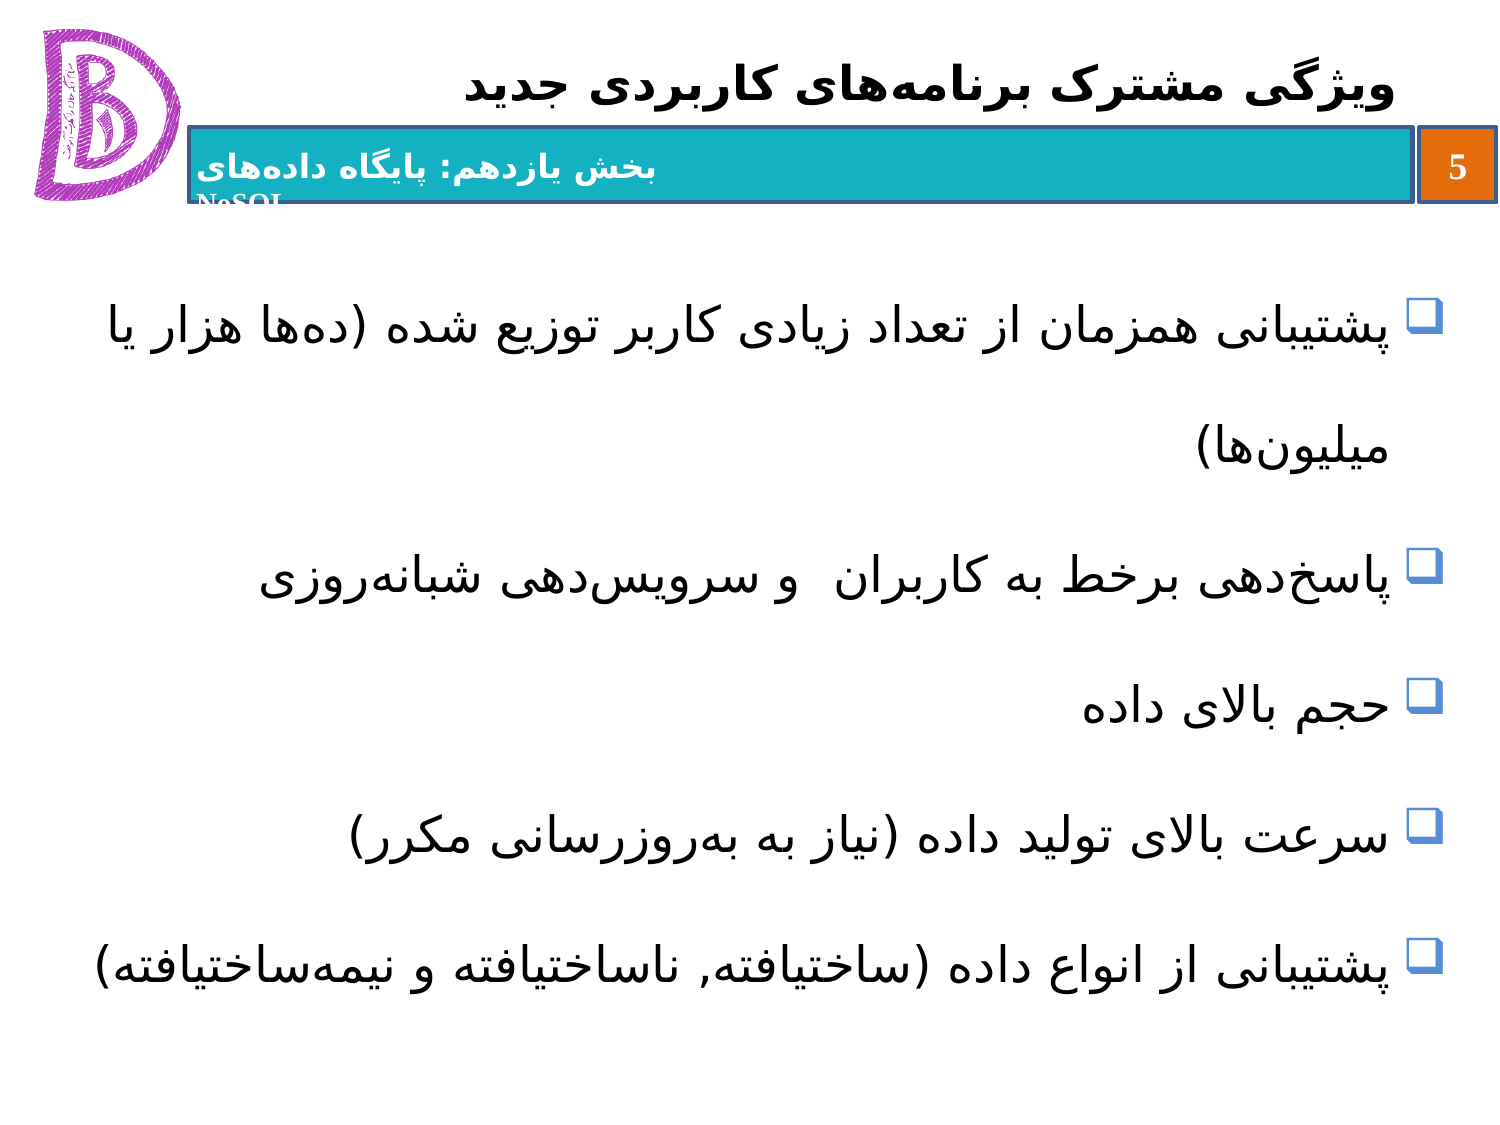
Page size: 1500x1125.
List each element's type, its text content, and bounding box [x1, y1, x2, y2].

title ویژگی مشترک برنامه‌های کاربردی جدید [237, 37, 1413, 125]
picture [12, 21, 202, 212]
list پشتیبانی همزمان از تعداد زیادی کاربر توزیع شده (ده‌ها هزار یا میلیون‌ها) پاسخ‌دهی برخط به کاربران و سرویس‌دهی شبانه‌روزی حجم بالای داده سرعت بالای تولید داده (نیاز به به‌روزرسانی مکرر) پشتیبانی از انواع داده (ساختیافته, ناساختیافته و نیمه‌ساختیافته) [37, 224, 1463, 1088]
